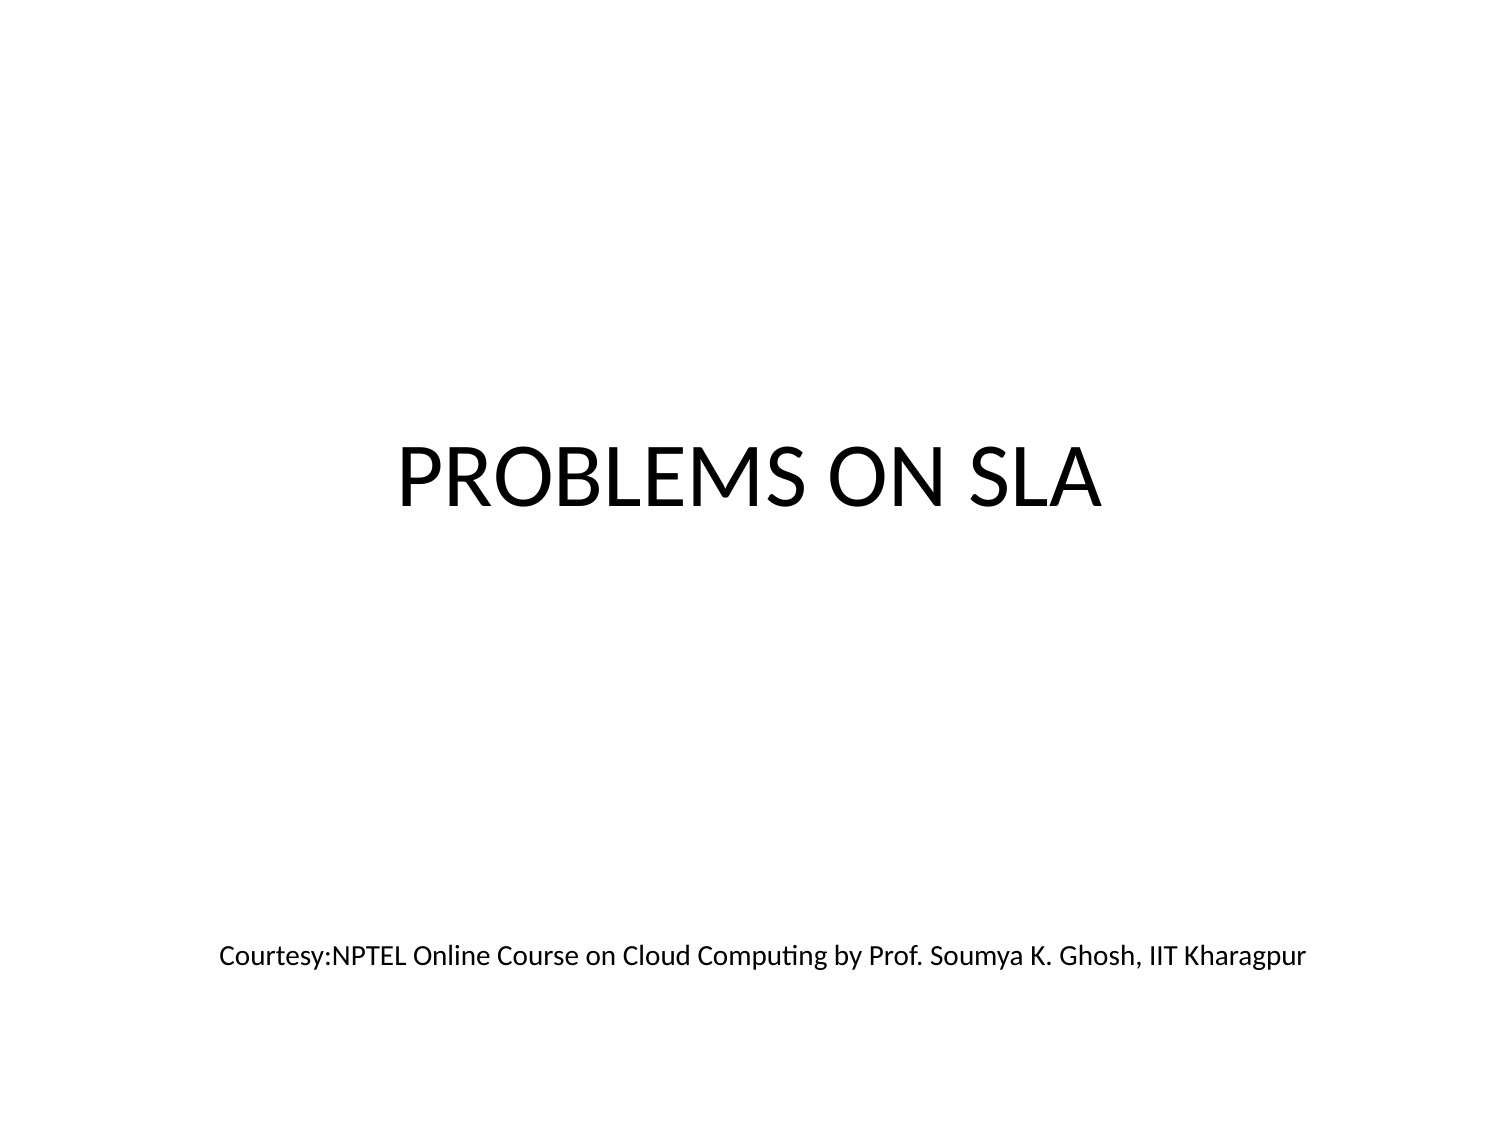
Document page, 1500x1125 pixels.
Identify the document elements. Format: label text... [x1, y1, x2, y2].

text_box Courtesy:NPTEL Online Course on Cloud Computing by Prof. Soumya K. Ghosh, IIT Kharagpur [204, 928, 1323, 979]
title PROBLEMS ON SLA [112, 349, 1388, 591]
